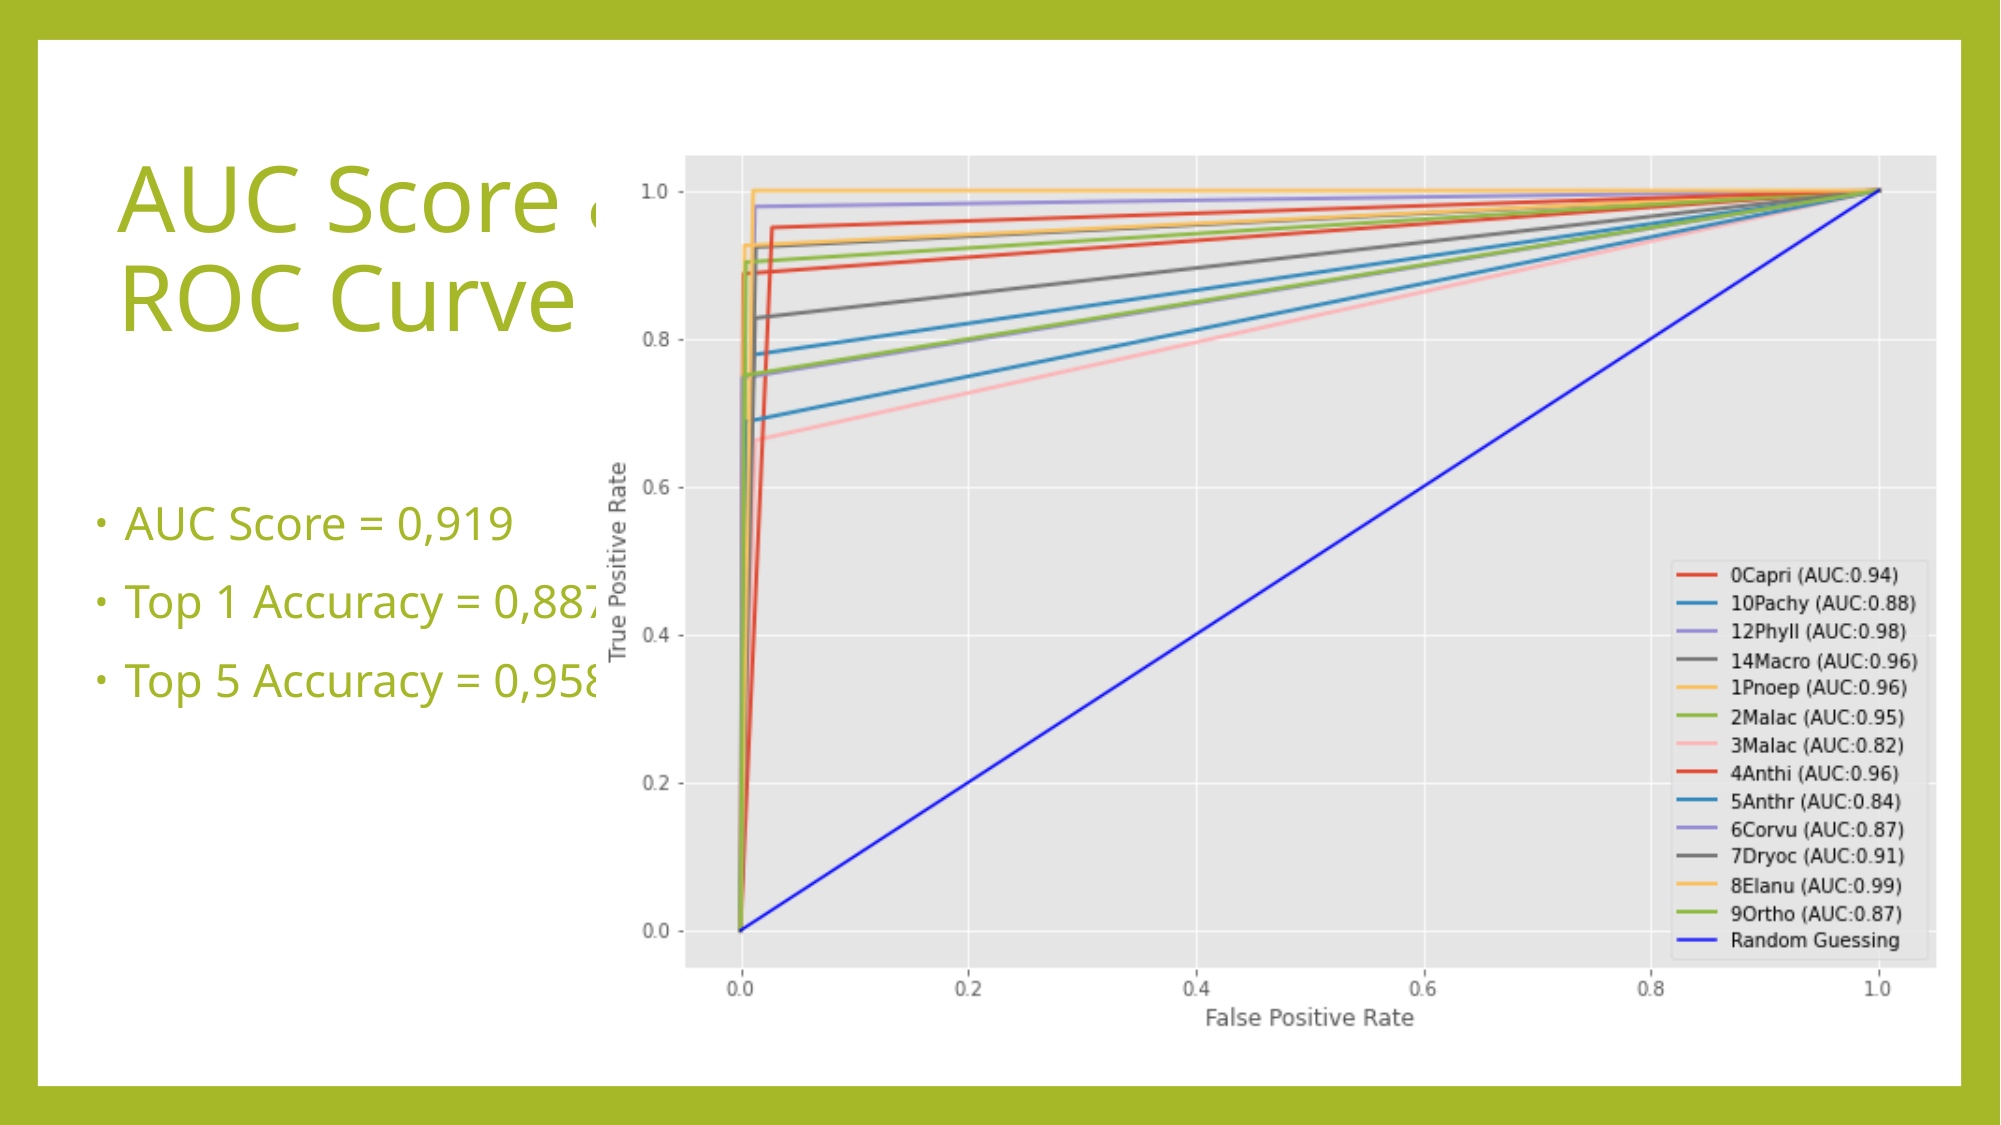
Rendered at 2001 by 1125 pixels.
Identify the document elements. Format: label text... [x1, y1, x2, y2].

picture [595, 140, 1948, 1045]
list AUC Score = 0,919 Top 1 Accuracy = 0,887 Top 5 Accuracy = 0,958 [72, 493, 590, 796]
title AUC Score & ROC Curve [102, 141, 594, 364]
